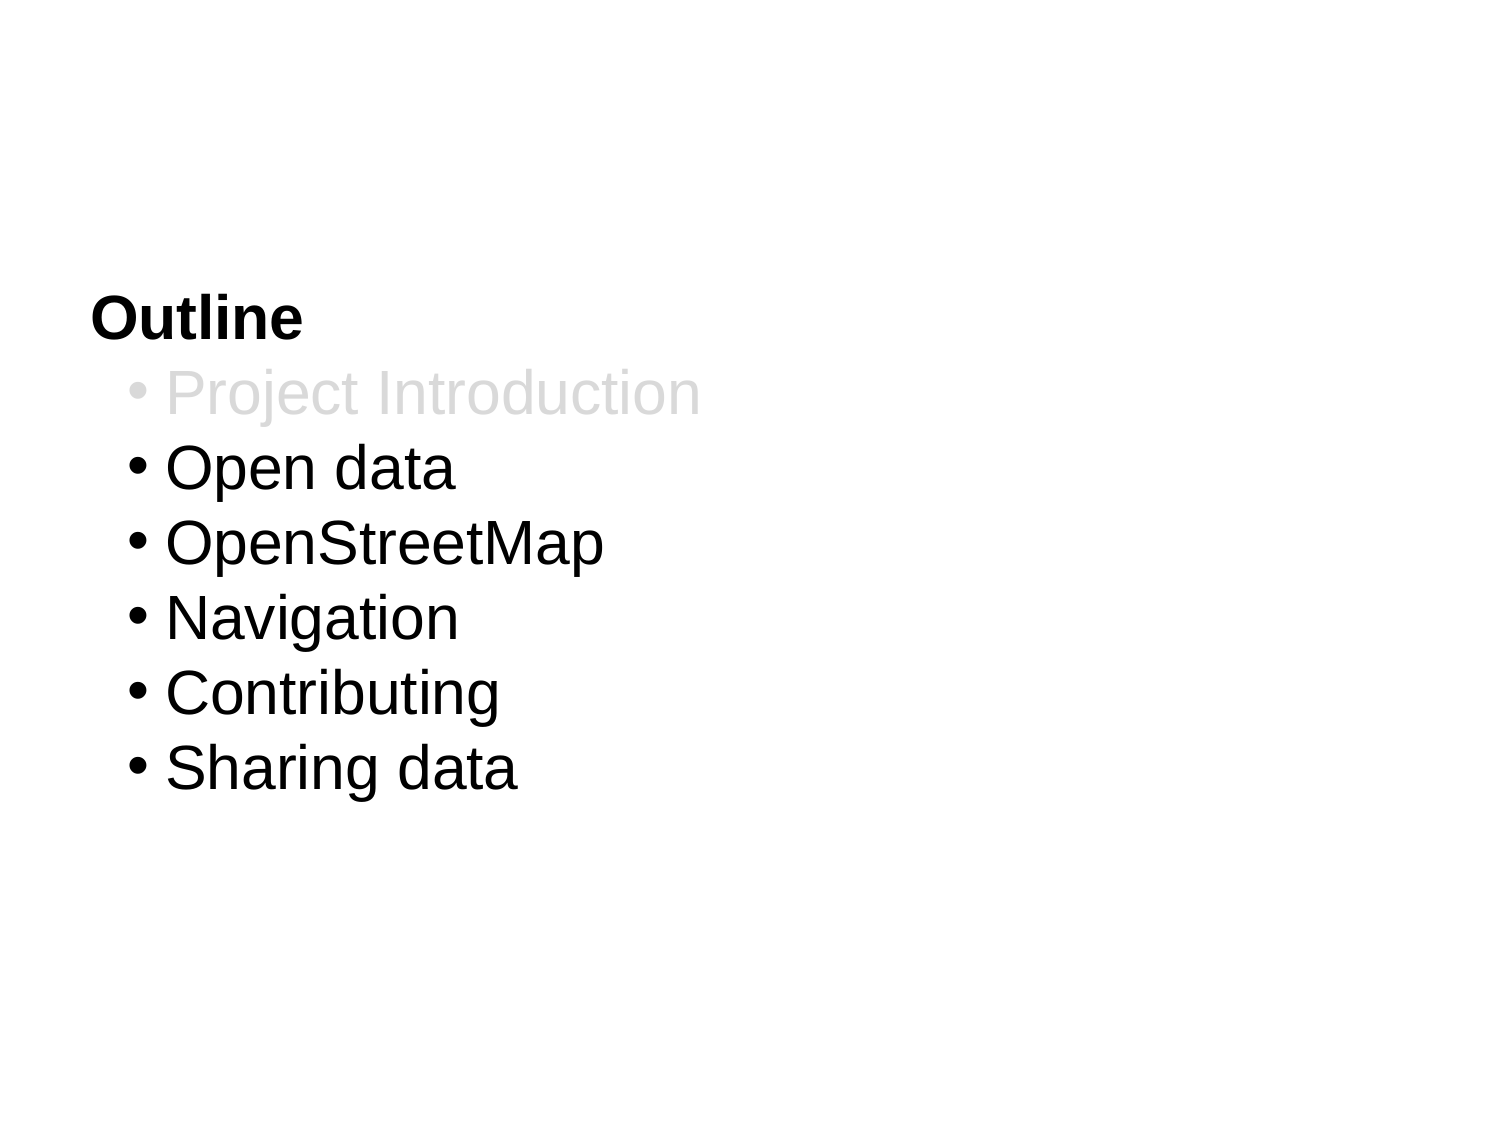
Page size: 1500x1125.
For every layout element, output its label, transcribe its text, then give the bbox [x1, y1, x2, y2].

list Outline Project Introduction Open data OpenStreetMap Navigation Contributing Sharing data [75, 262, 1425, 848]
